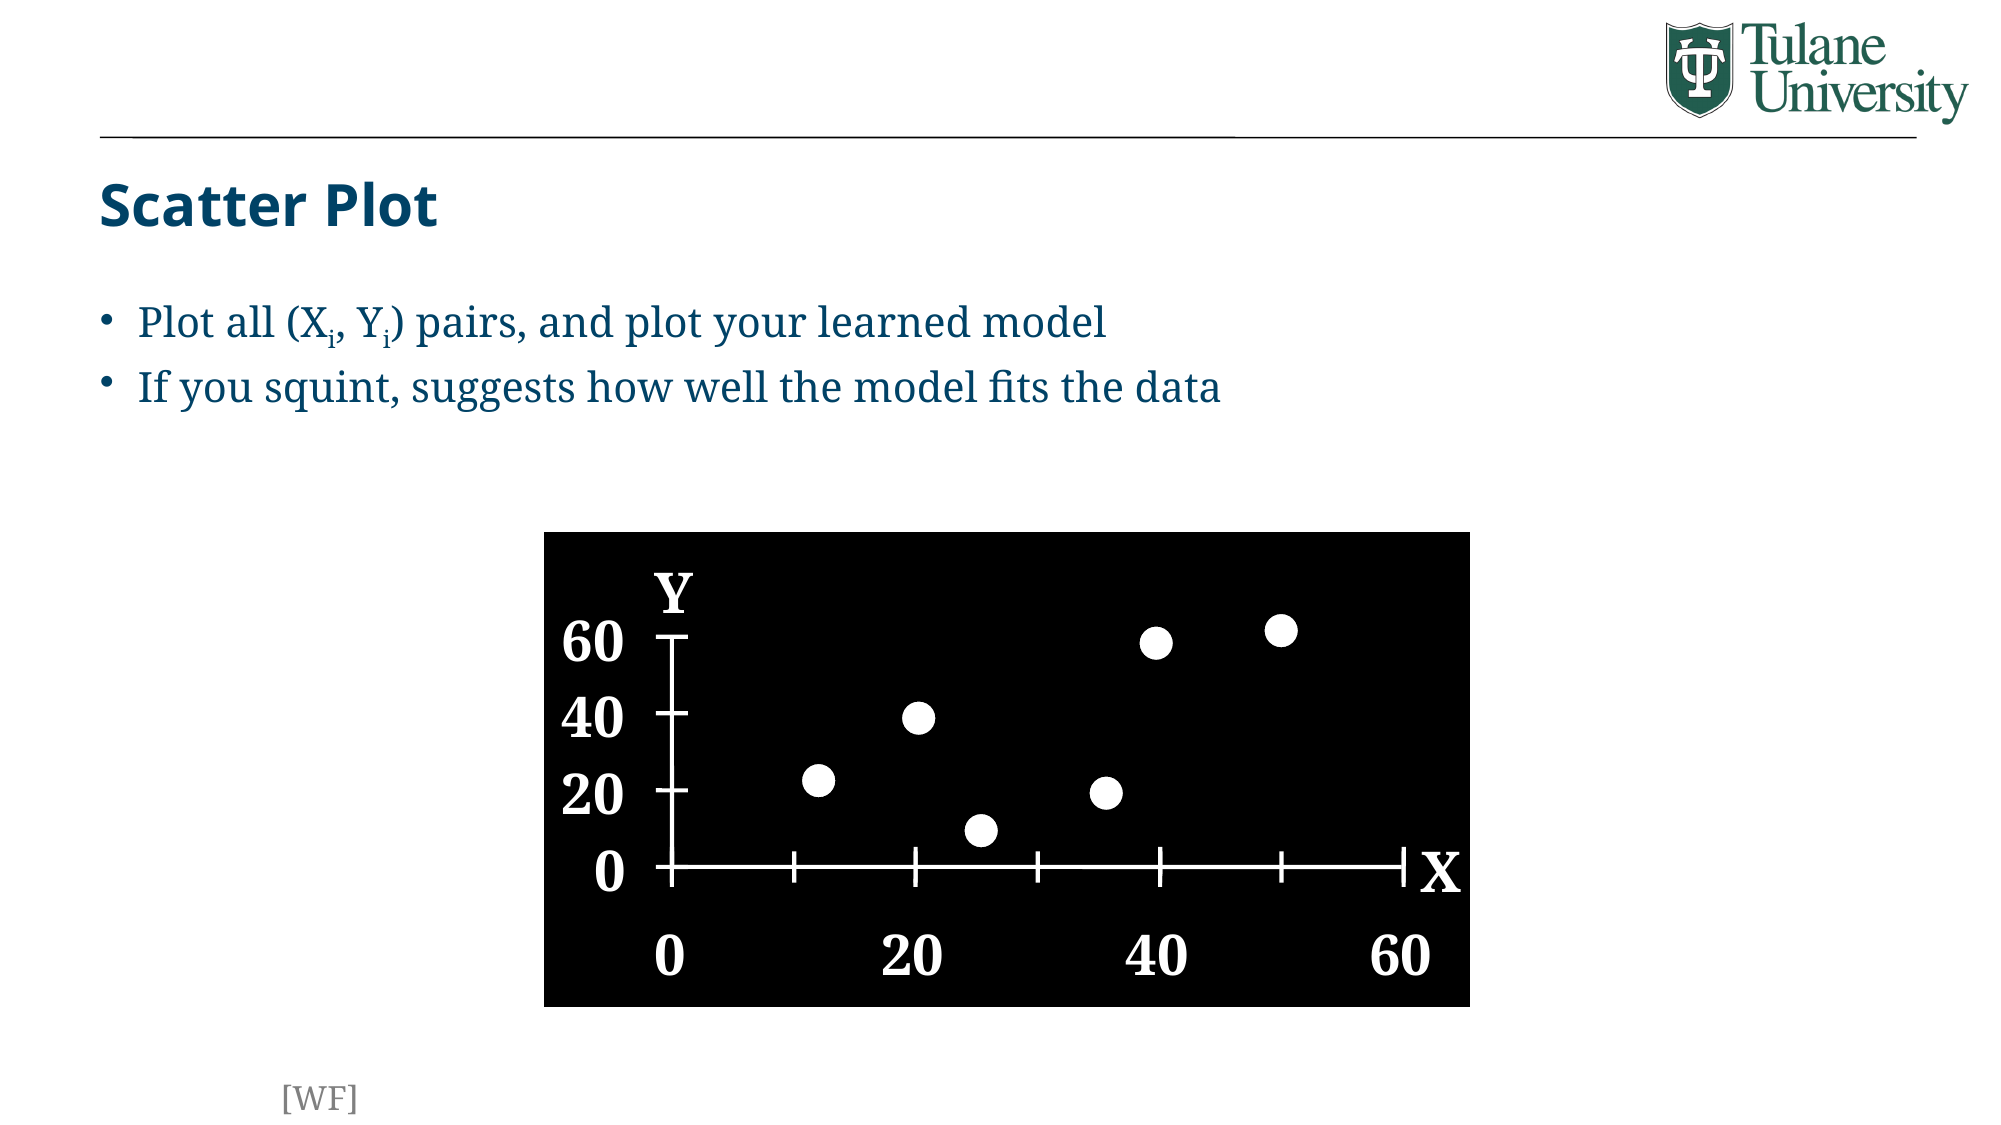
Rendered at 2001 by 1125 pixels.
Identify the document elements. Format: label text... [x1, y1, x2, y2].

text_box 0 [580, 827, 642, 910]
text_box 60 [1354, 912, 1448, 995]
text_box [800, 612, 1300, 849]
text_box 60 [547, 597, 640, 680]
text_box 0 [640, 912, 702, 995]
text_box 40 [547, 680, 640, 756]
text_box 20 [866, 912, 959, 995]
text_box [WF] [249, 1069, 390, 1125]
title Scatter Plot [99, 167, 1901, 238]
text_box 40 [1110, 912, 1204, 995]
text_box X [1406, 829, 1477, 912]
text_box 20 [547, 756, 640, 834]
text_box Y [640, 549, 709, 632]
list Plot all (Xi, Yi) pairs, and plot your learned model If you squint, suggests how well the model fits the data [99, 295, 1897, 1006]
picture [1666, 22, 1969, 136]
